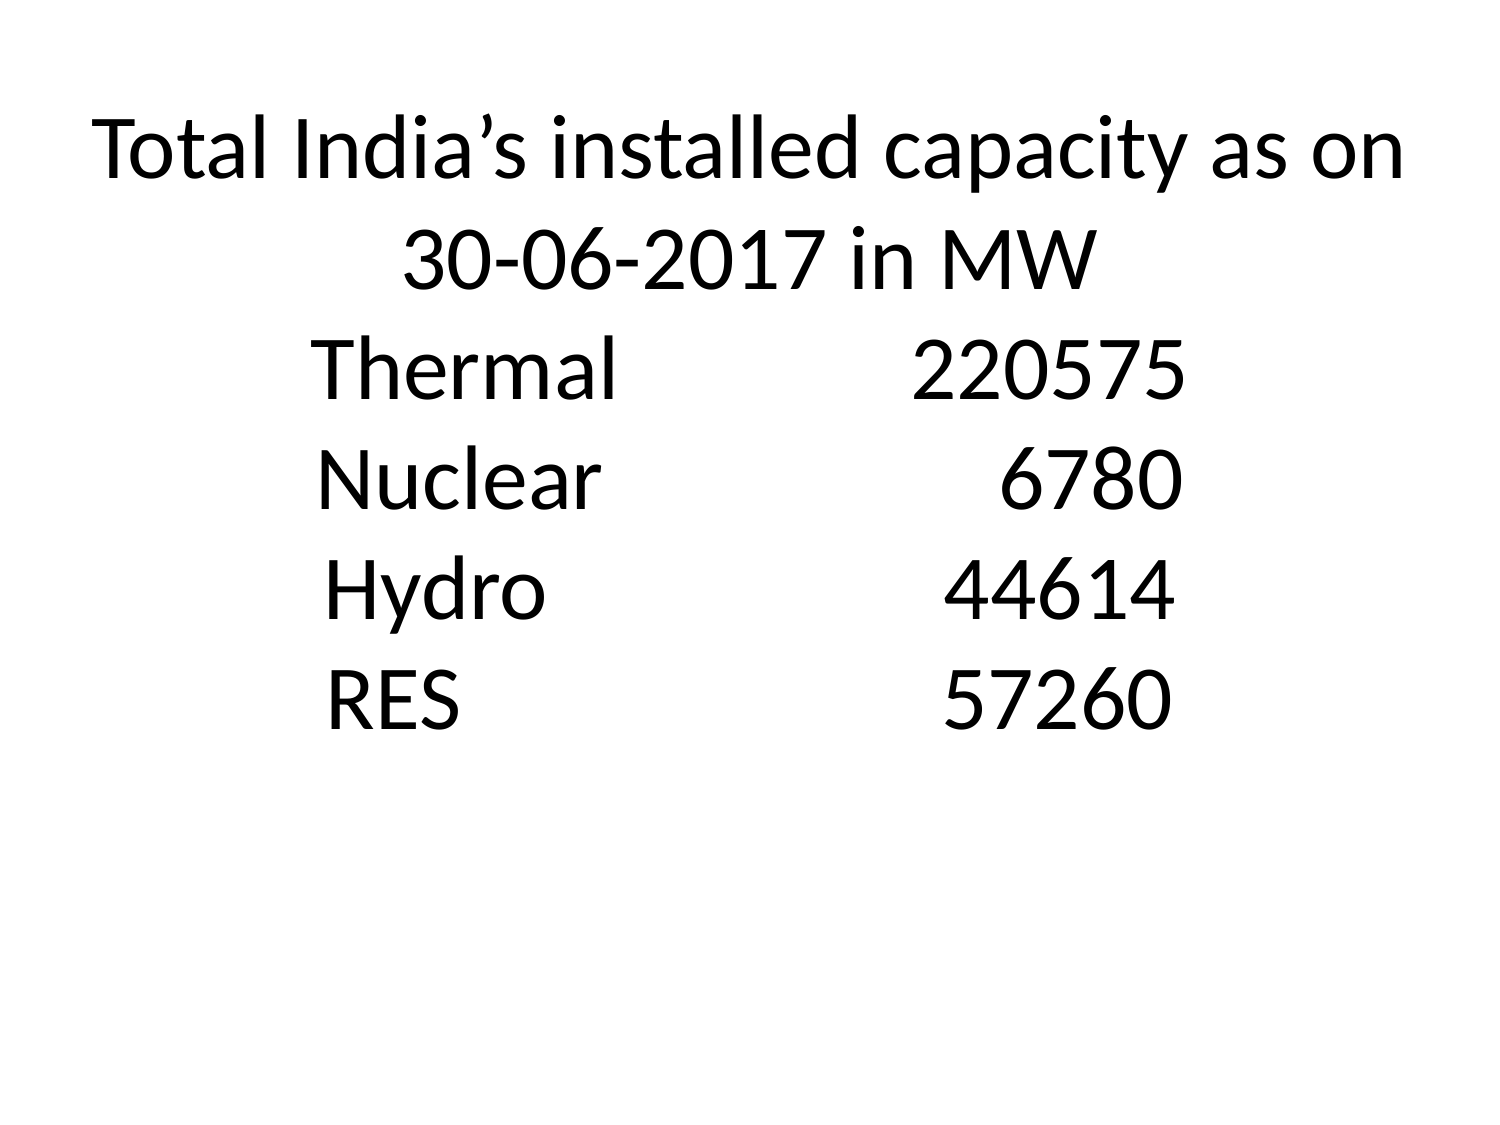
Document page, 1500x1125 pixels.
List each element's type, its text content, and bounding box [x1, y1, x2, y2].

title Total India’s installed capacity as on 30-06-2017 in MW Thermal 220575 Nuclear 6780 Hydro 44614 RES 57260 [75, 45, 1425, 900]
